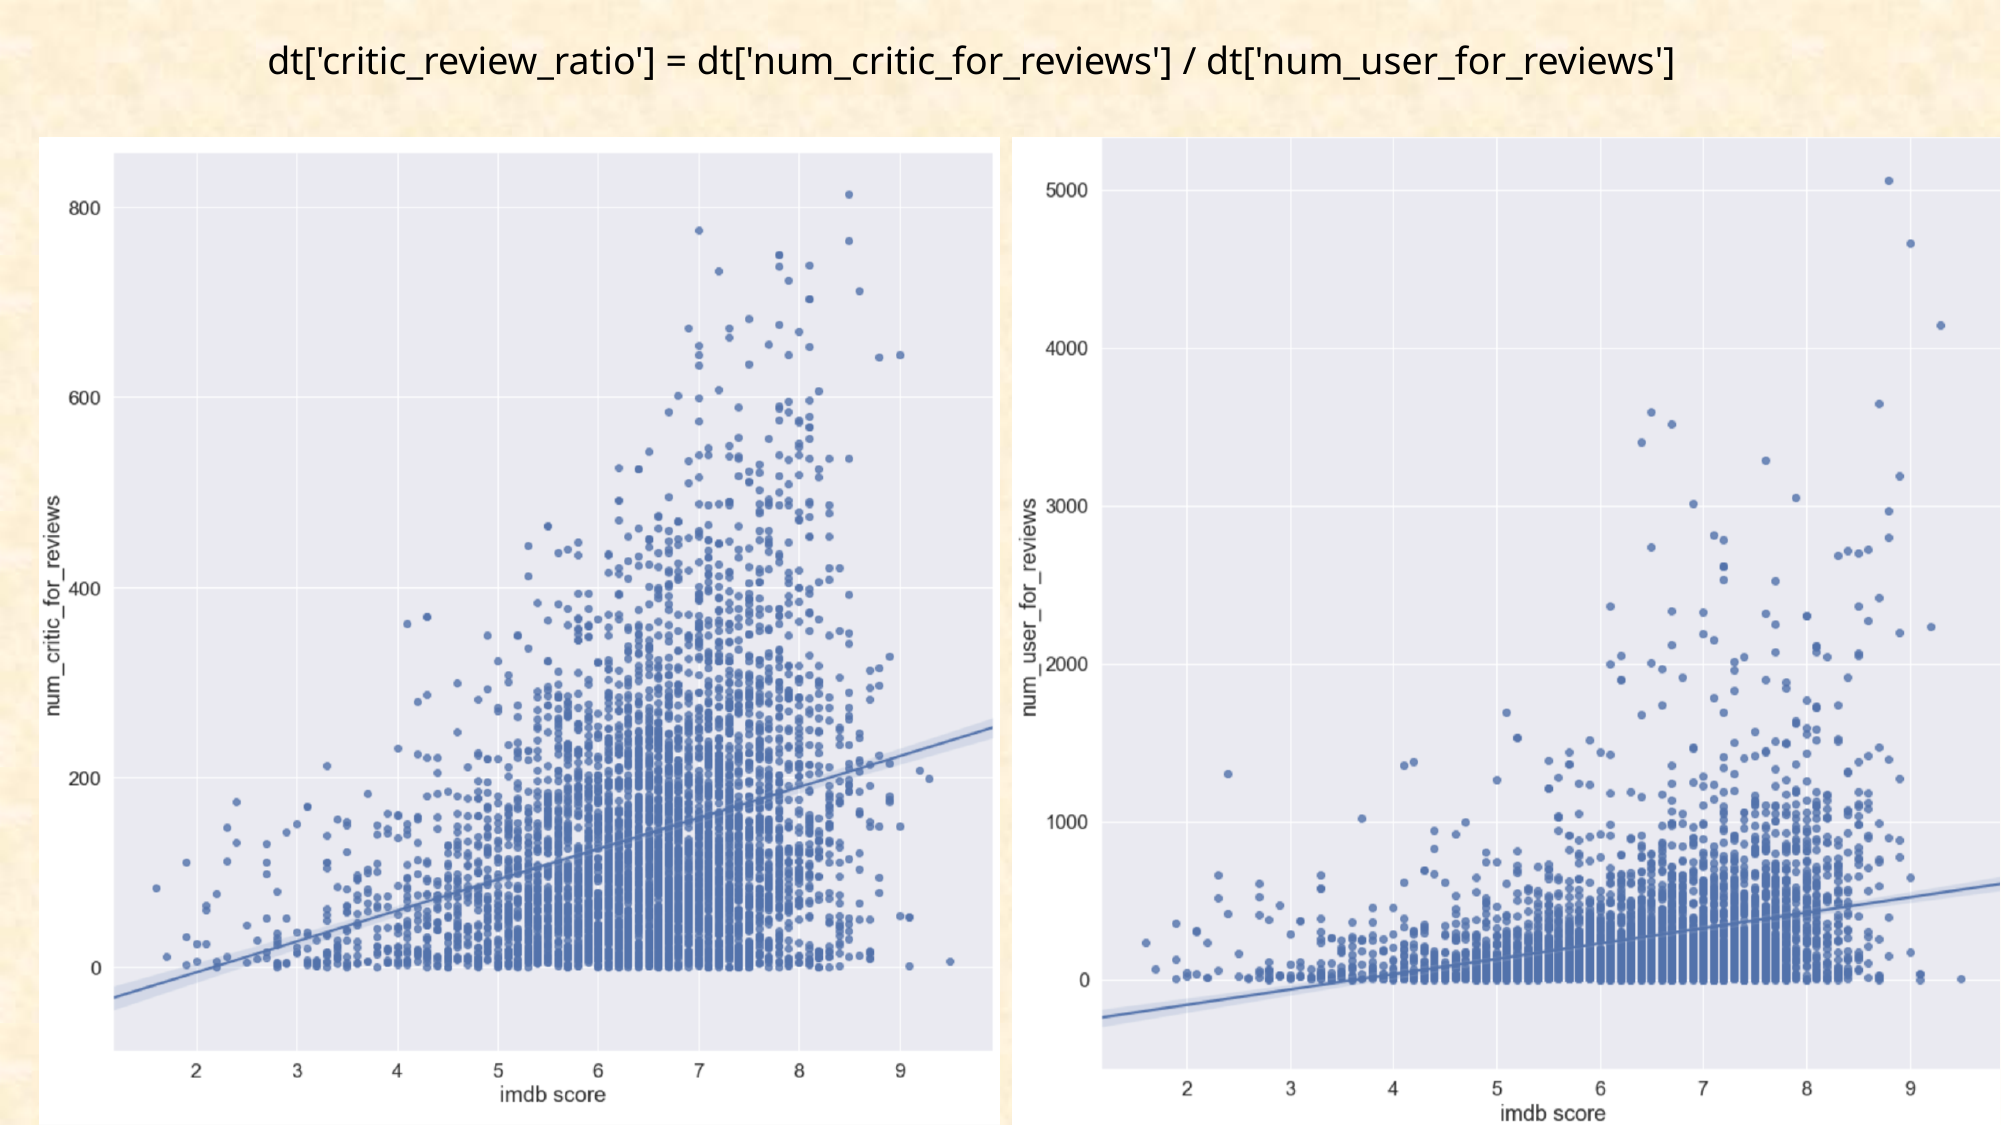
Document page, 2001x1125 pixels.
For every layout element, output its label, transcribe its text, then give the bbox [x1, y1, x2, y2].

picture [0, 0, 2001, 1125]
text_box dt['critic_review_ratio'] = dt['num_critic_for_reviews'] / dt['num_user_for_reviews'] [252, 29, 1696, 90]
